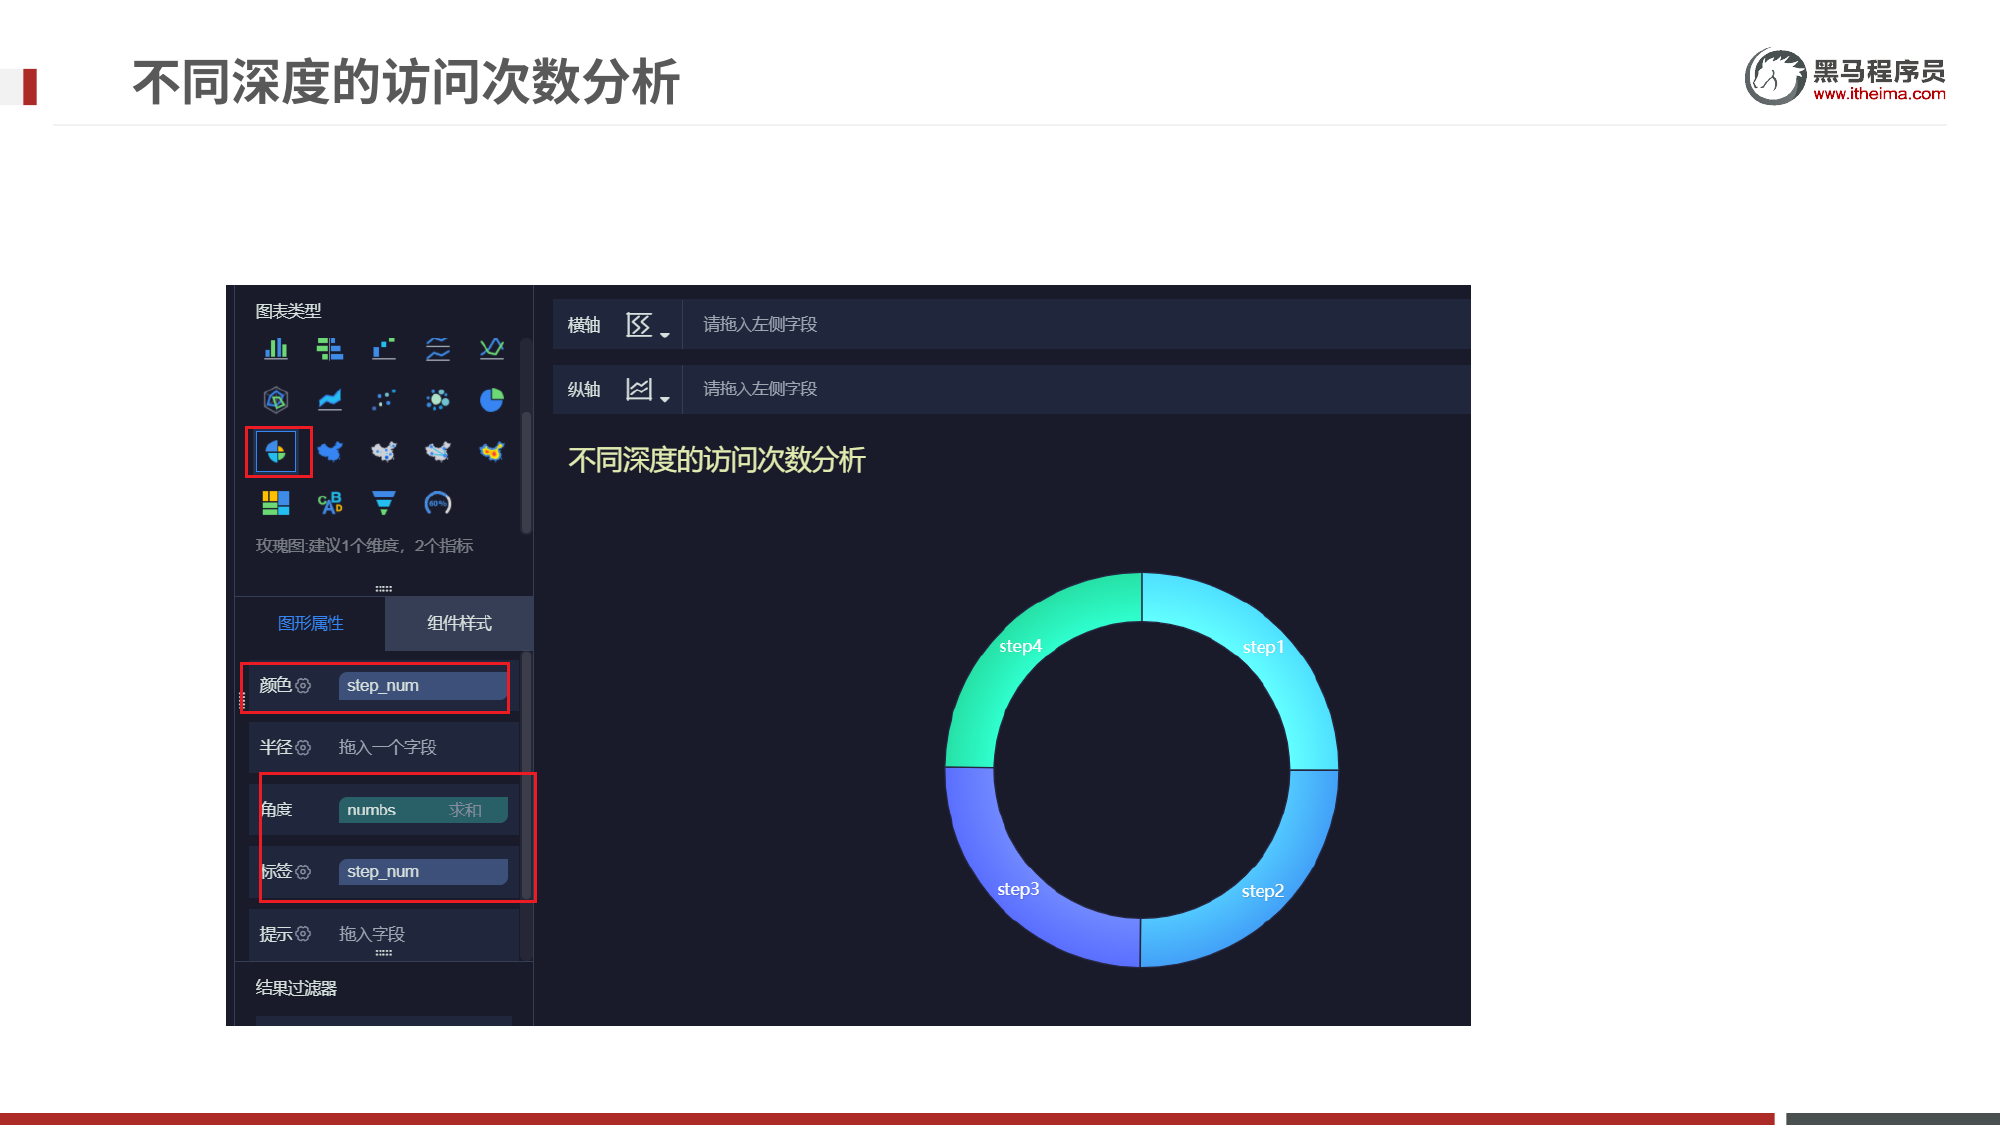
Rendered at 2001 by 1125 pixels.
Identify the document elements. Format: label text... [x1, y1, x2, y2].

picture [225, 284, 1471, 1026]
title 不同深度的访问次数分析 [116, 38, 1556, 124]
picture [1744, 46, 1946, 106]
